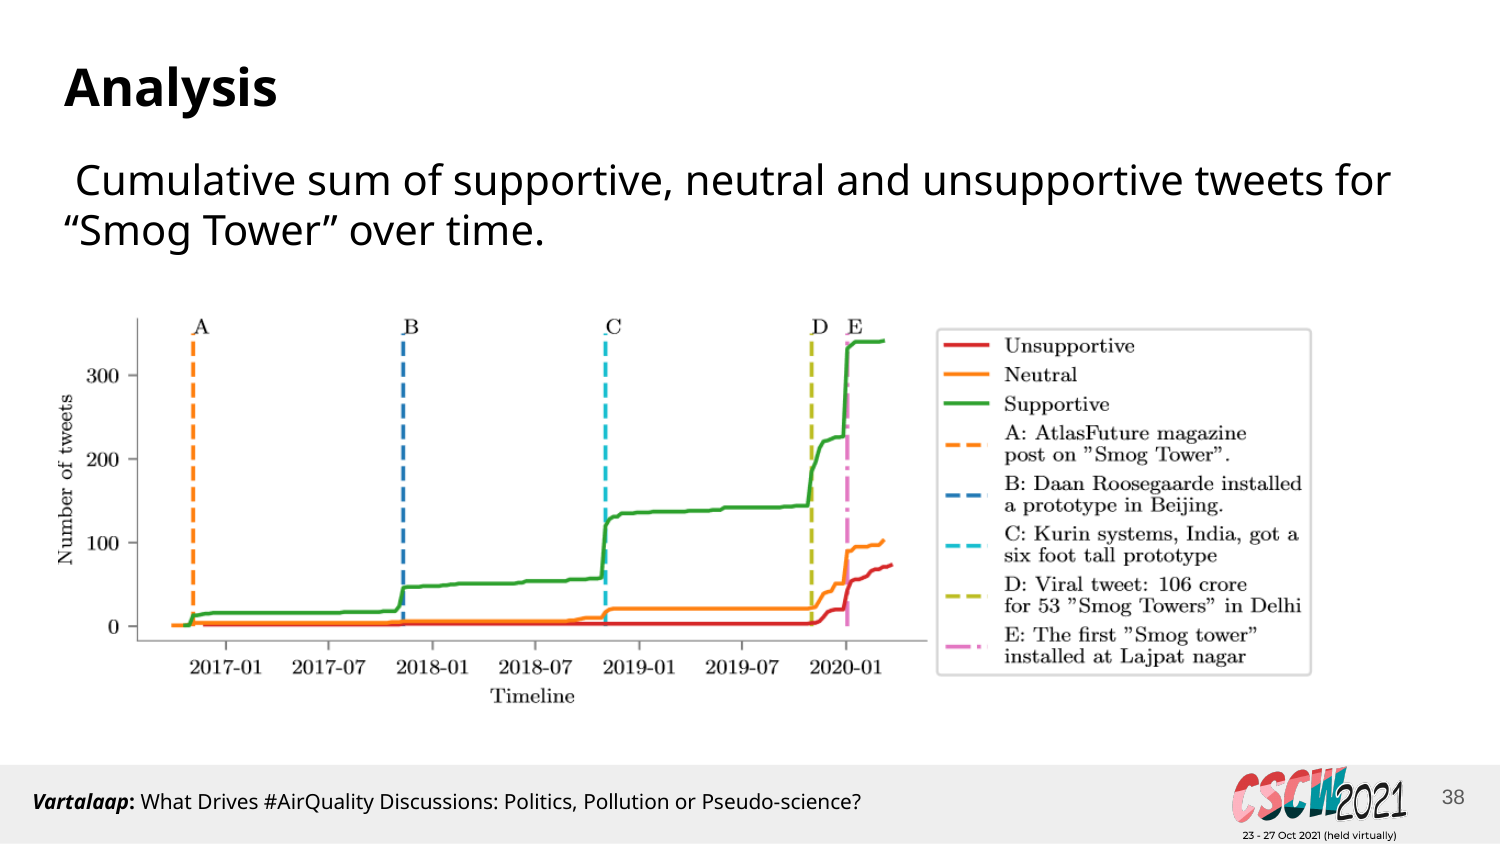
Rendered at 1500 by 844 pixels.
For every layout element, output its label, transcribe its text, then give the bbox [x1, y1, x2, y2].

picture [58, 287, 1335, 713]
text_box Cumulative sum of supportive, neutral and unsupportive tweets for “Smog Tower” over time. [49, 138, 1440, 269]
slide_number ‹#› [1410, 764, 1480, 830]
text_box Vartalaap: What Drives #AirQuality Discussions: Politics, Pollution or Pseudo-science? [17, 773, 974, 844]
picture [1230, 764, 1410, 844]
text_box [0, 764, 1229, 844]
text_box [1414, 764, 1500, 844]
text_box Analysis [49, 39, 1447, 132]
